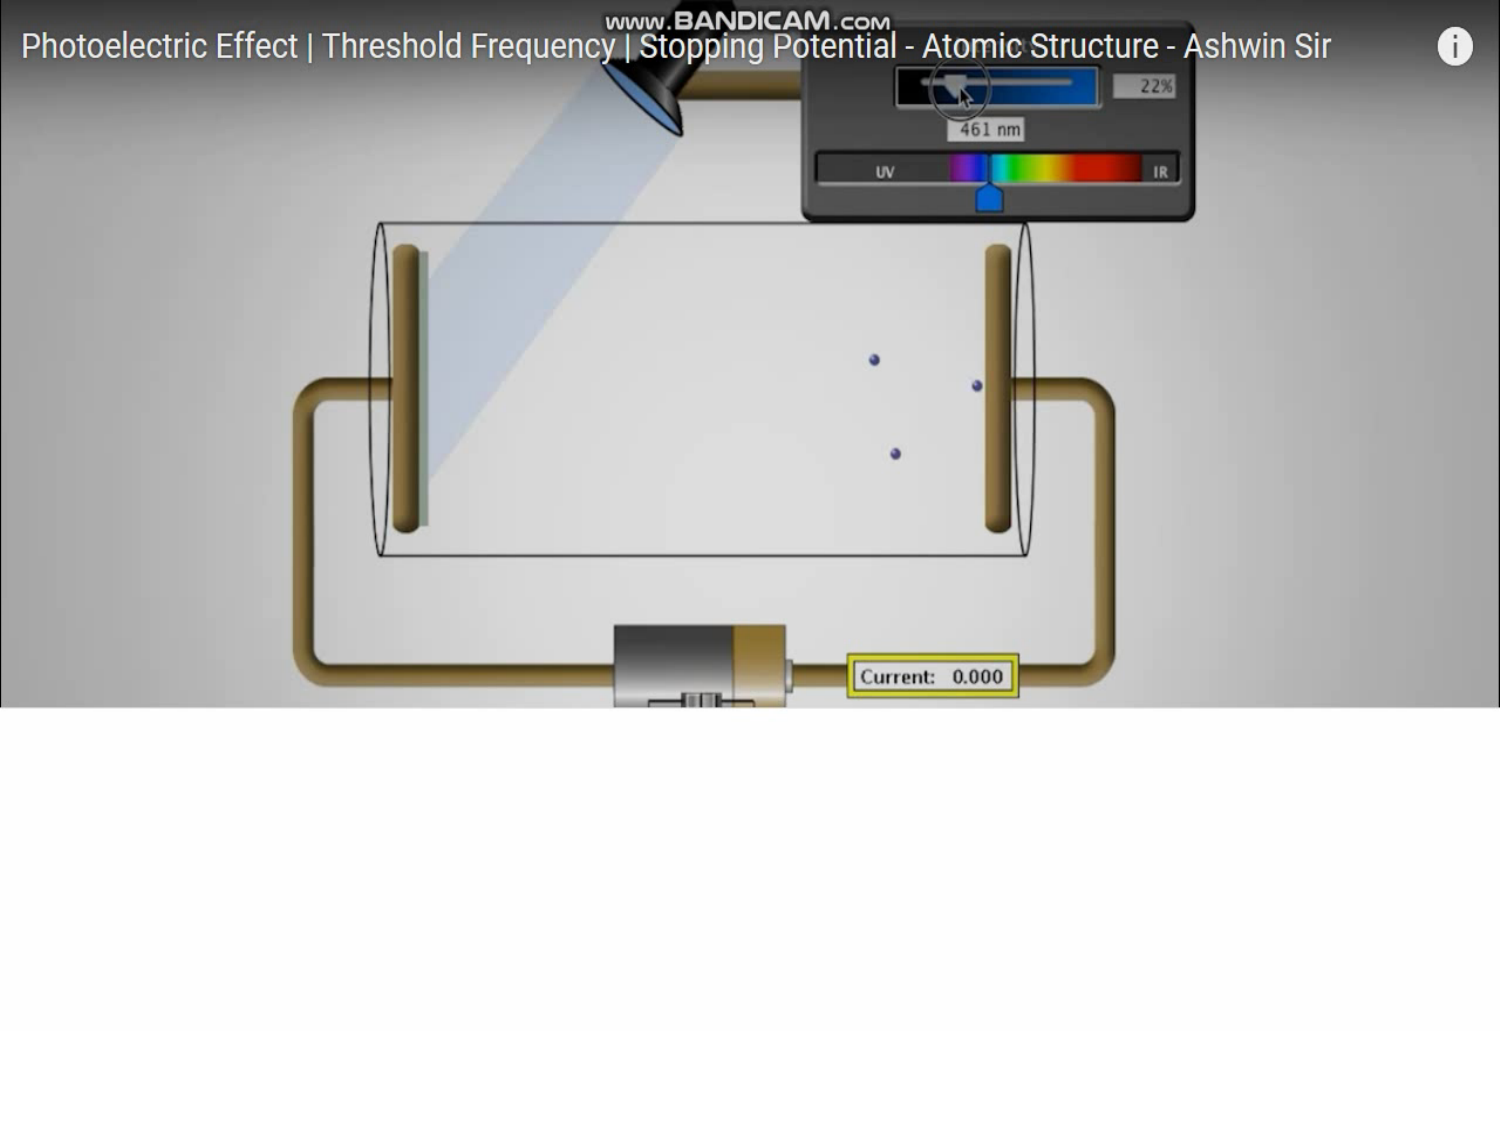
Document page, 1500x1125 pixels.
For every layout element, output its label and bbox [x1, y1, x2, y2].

text_box [0, 0, 1500, 1032]
